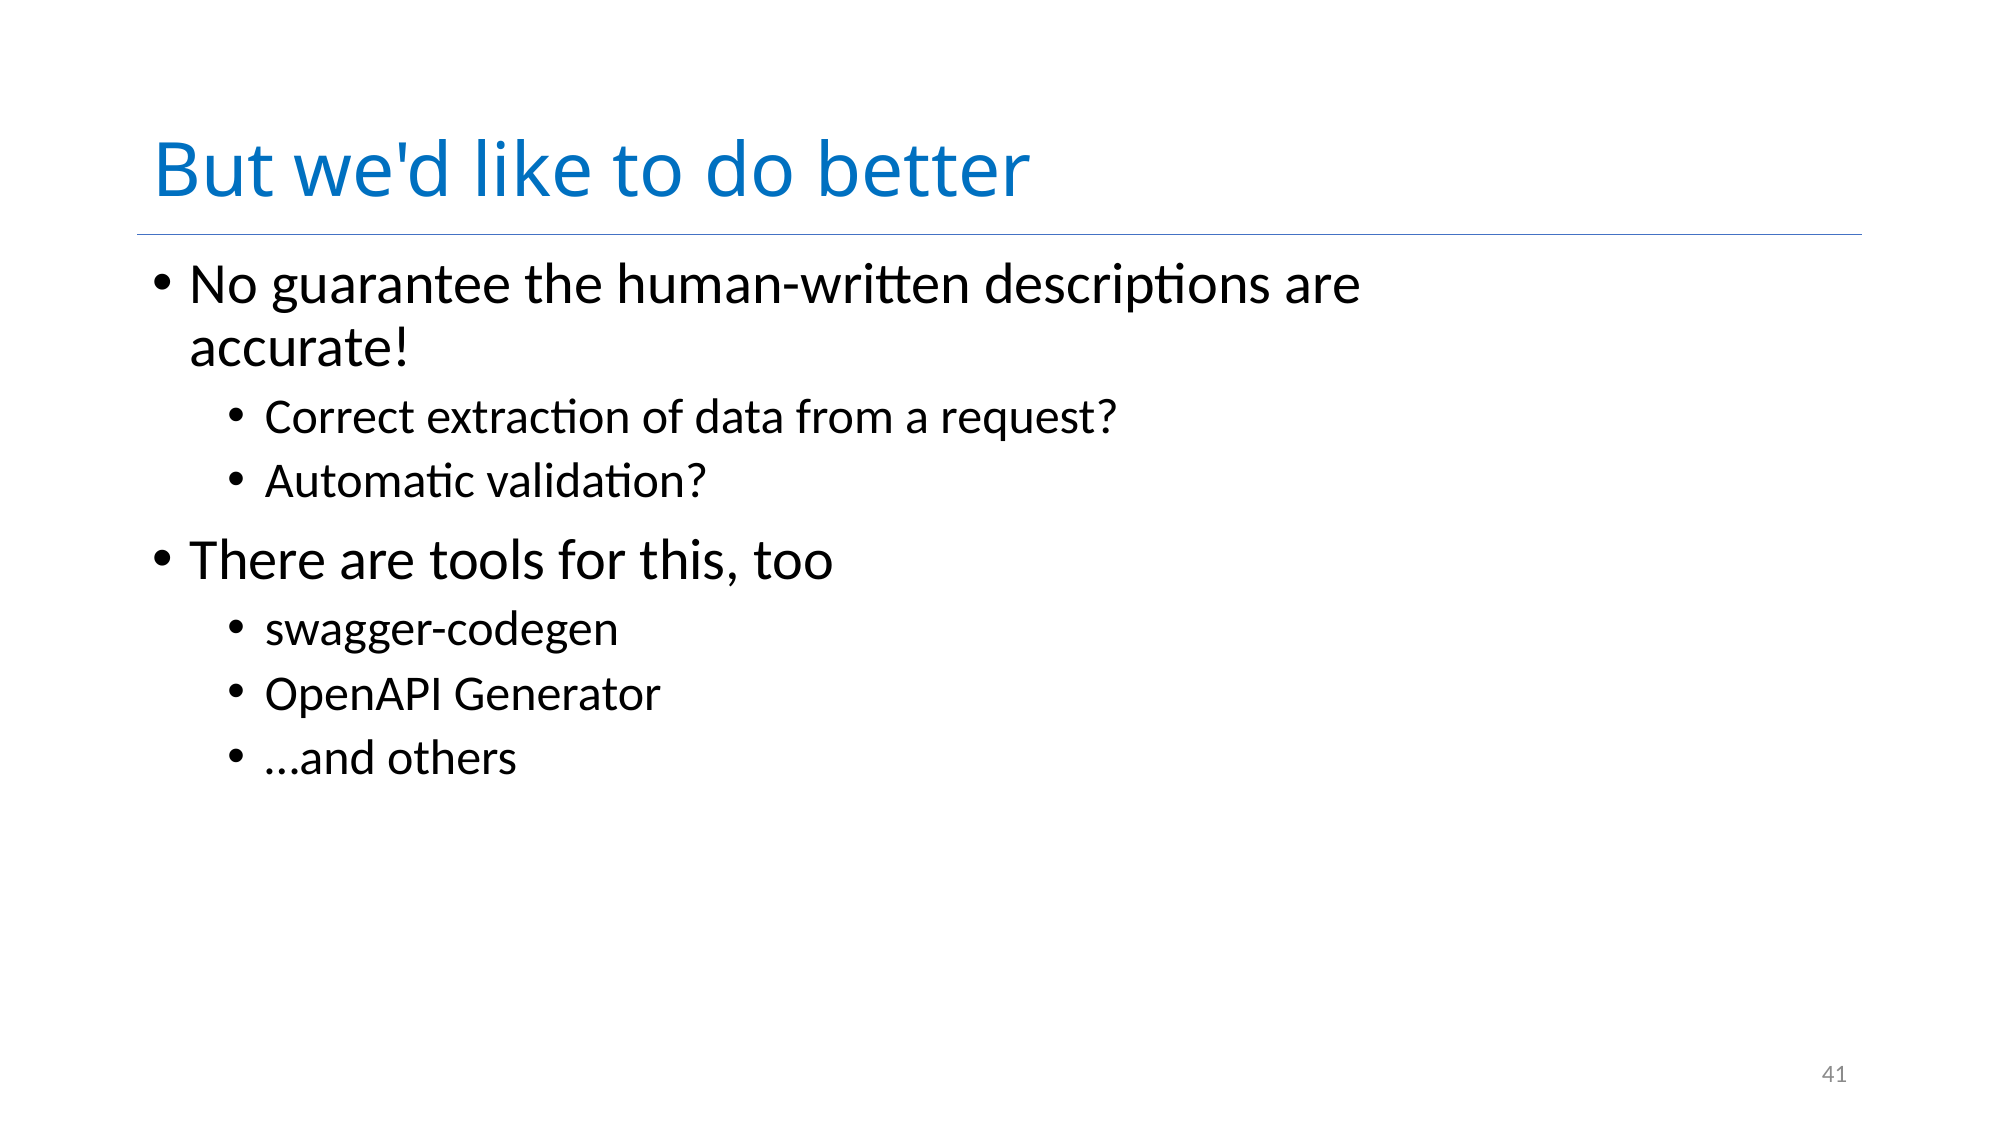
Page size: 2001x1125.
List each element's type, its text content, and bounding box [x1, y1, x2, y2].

list No guarantee the human-written descriptions are accurate! Correct extraction of data from a request? Automatic validation? There are tools for this, too swagger-codegen OpenAPI Generator …and others [137, 246, 1432, 960]
title But we'd like to do better [137, 3, 1863, 221]
slide_number 41 [1412, 1042, 1863, 1103]
